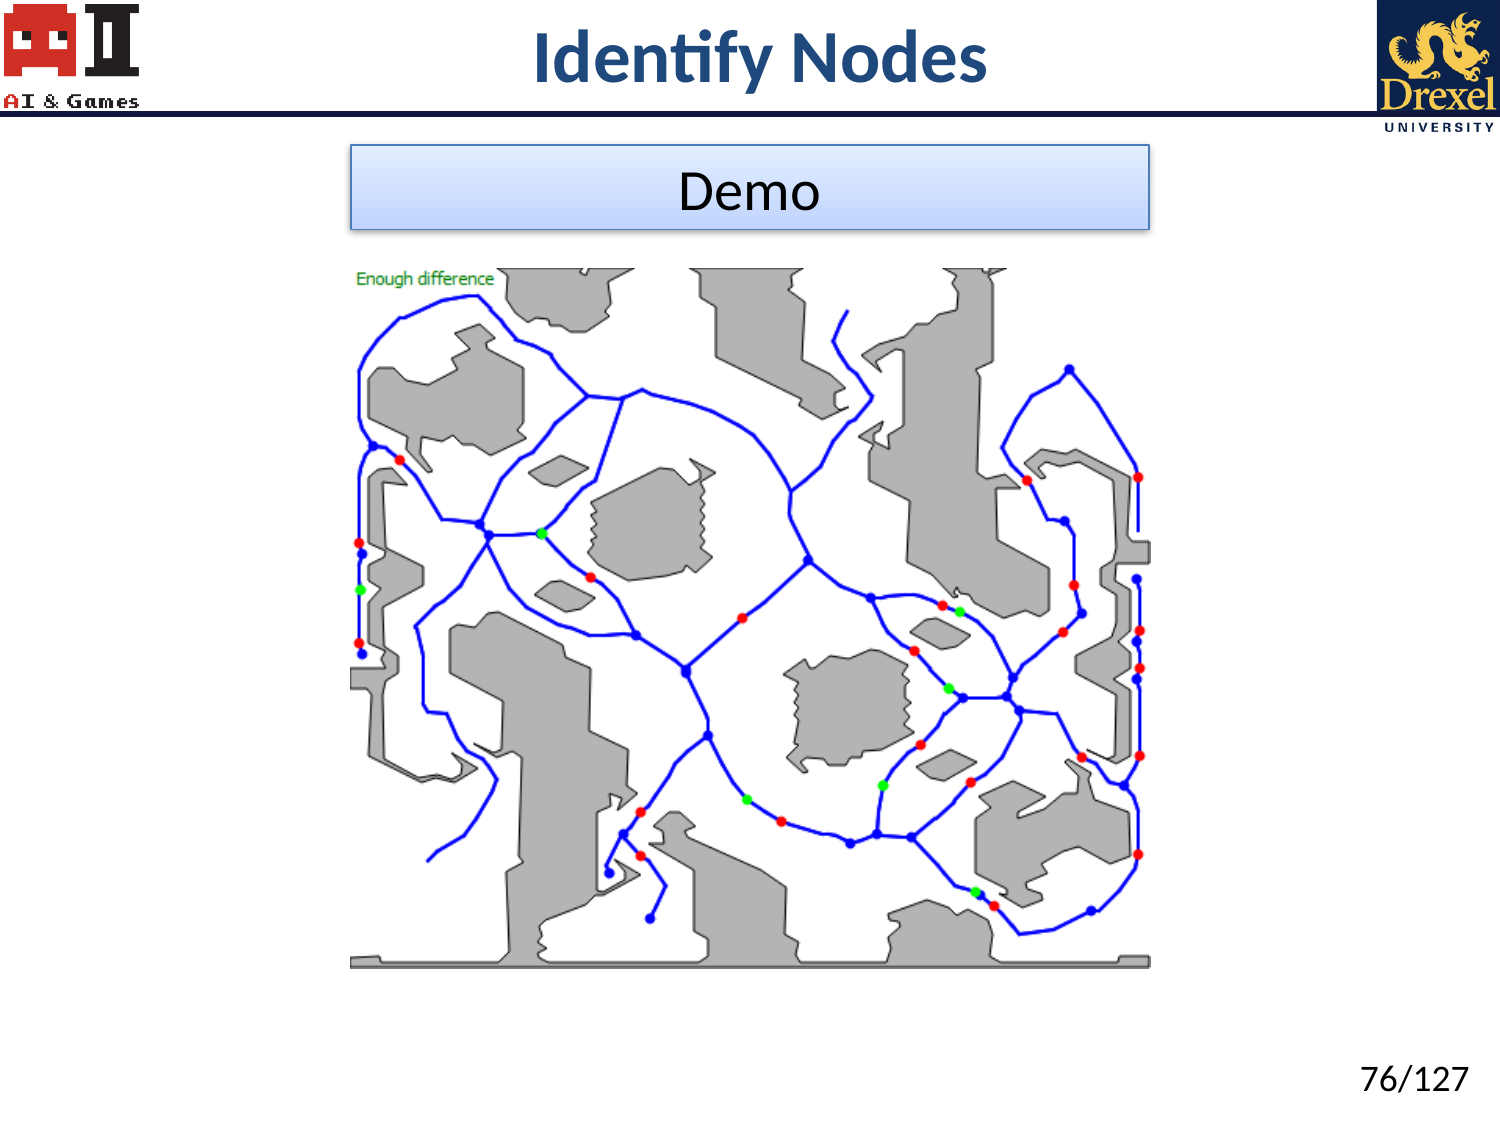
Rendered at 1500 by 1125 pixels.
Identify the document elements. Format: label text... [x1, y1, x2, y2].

picture [1376, 117, 1500, 132]
picture [1377, 0, 1500, 111]
picture [4, 4, 139, 108]
text_box Demo [350, 144, 1150, 230]
picture [350, 268, 1152, 970]
title Identify Nodes [144, 0, 1377, 115]
